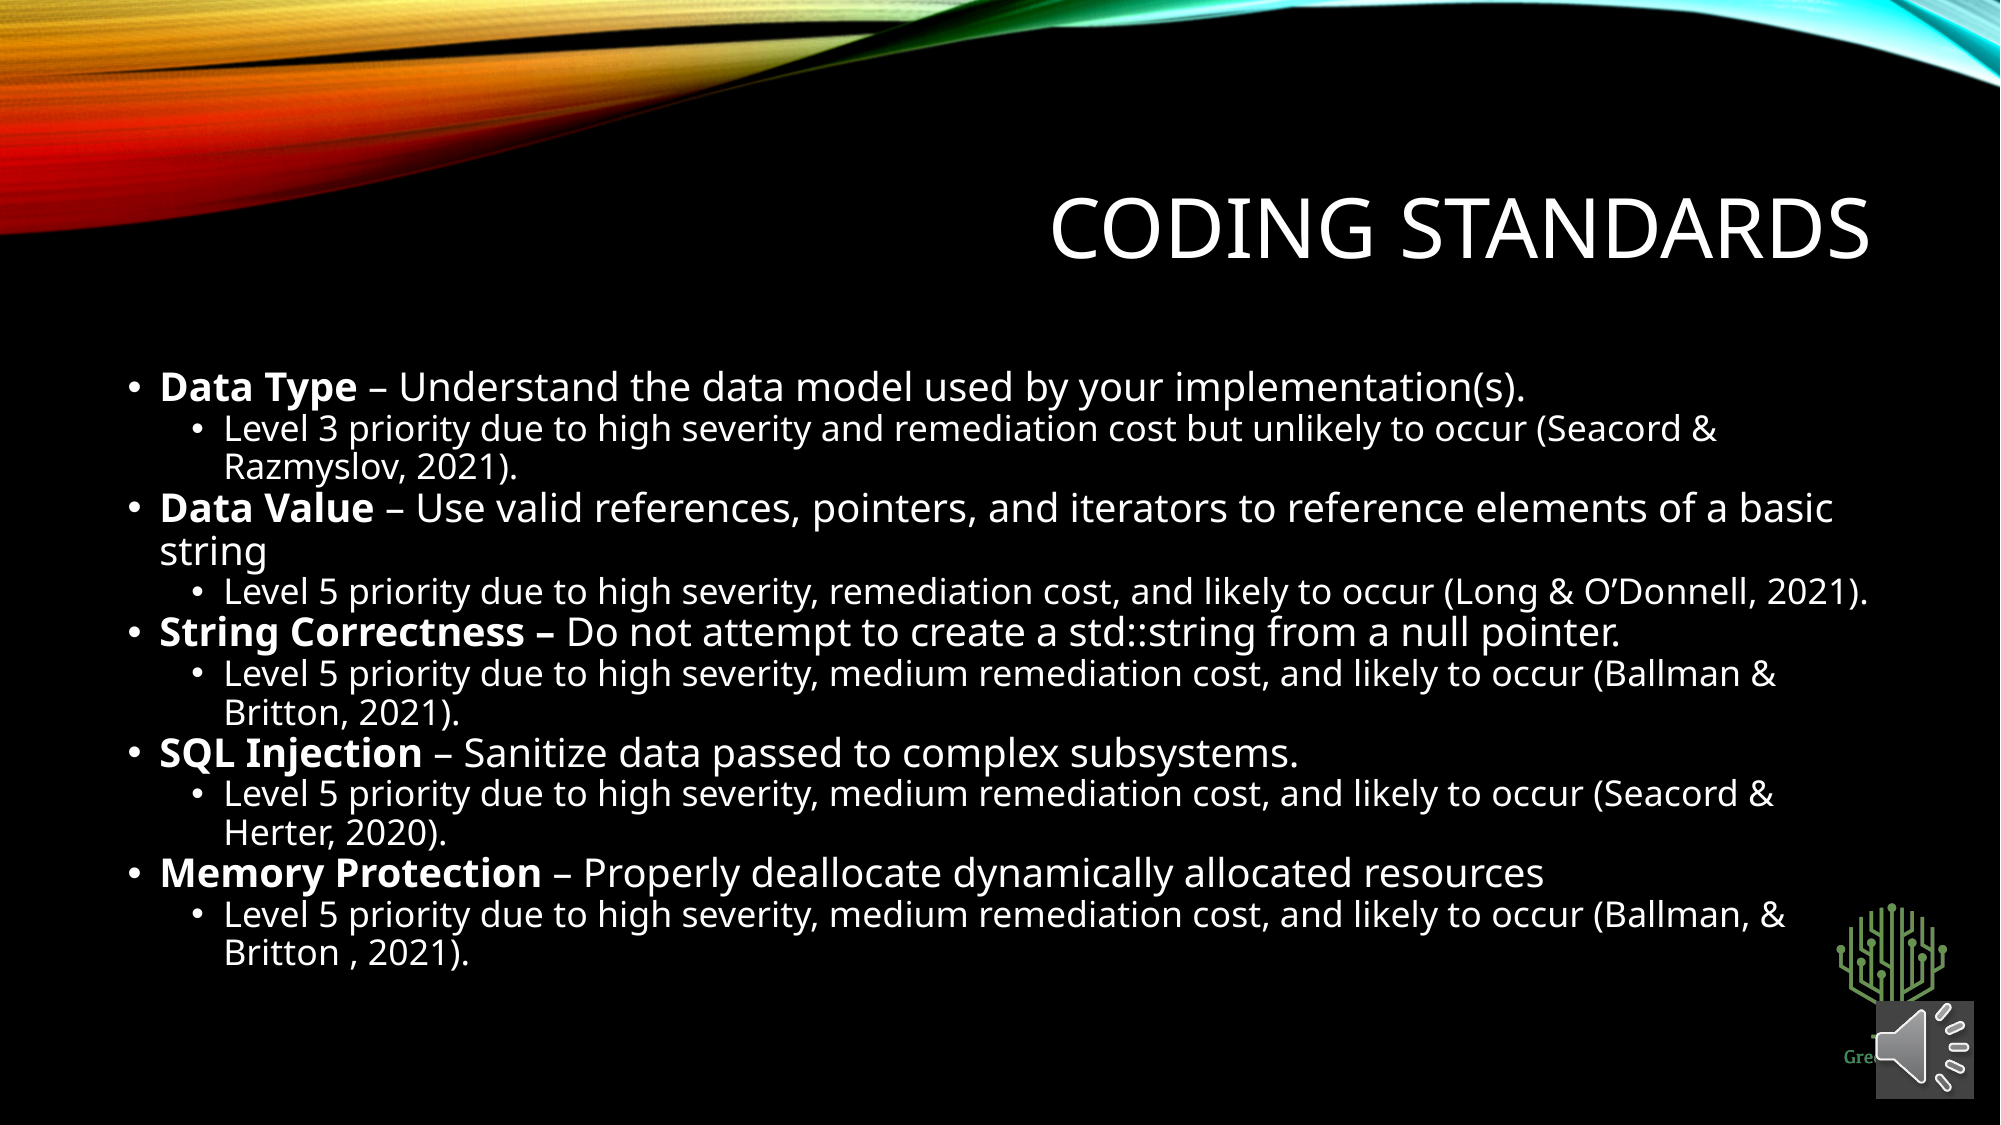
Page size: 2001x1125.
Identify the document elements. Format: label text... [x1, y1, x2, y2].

picture [0, 0, 2000, 237]
picture [1817, 892, 1976, 1101]
list Data Type – Understand the data model used by your implementation(s). Level 3 priority due to high severity and remediation cost but unlikely to occur (Seacord & Razmyslov, 2021). Data Value – Use valid references, pointers, and iterators to reference elements of a basic string Level 5 priority due to high severity, remediation cost, and likely to occur (Long & O’Donnell, 2021). String Correctness – Do not attempt to create a std::string from a null pointer. Level 5 priority due to high severity, medium remediation cost, and likely to occur (Ballman & Britton, 2021). SQL Injection – Sanitize data passed to complex subsystems. Level 5 priority due to high severity, medium remediation cost, and likely to occur (Seacord & Herter, 2020). Memory Protection – Properly deallocate dynamically allocated resources Level 5 priority due to high severity, medium remediation cost, and likely to occur (Ballman, & Britton , 2021). [112, 360, 1888, 1021]
title CODING STANDARDS [474, 125, 1888, 338]
